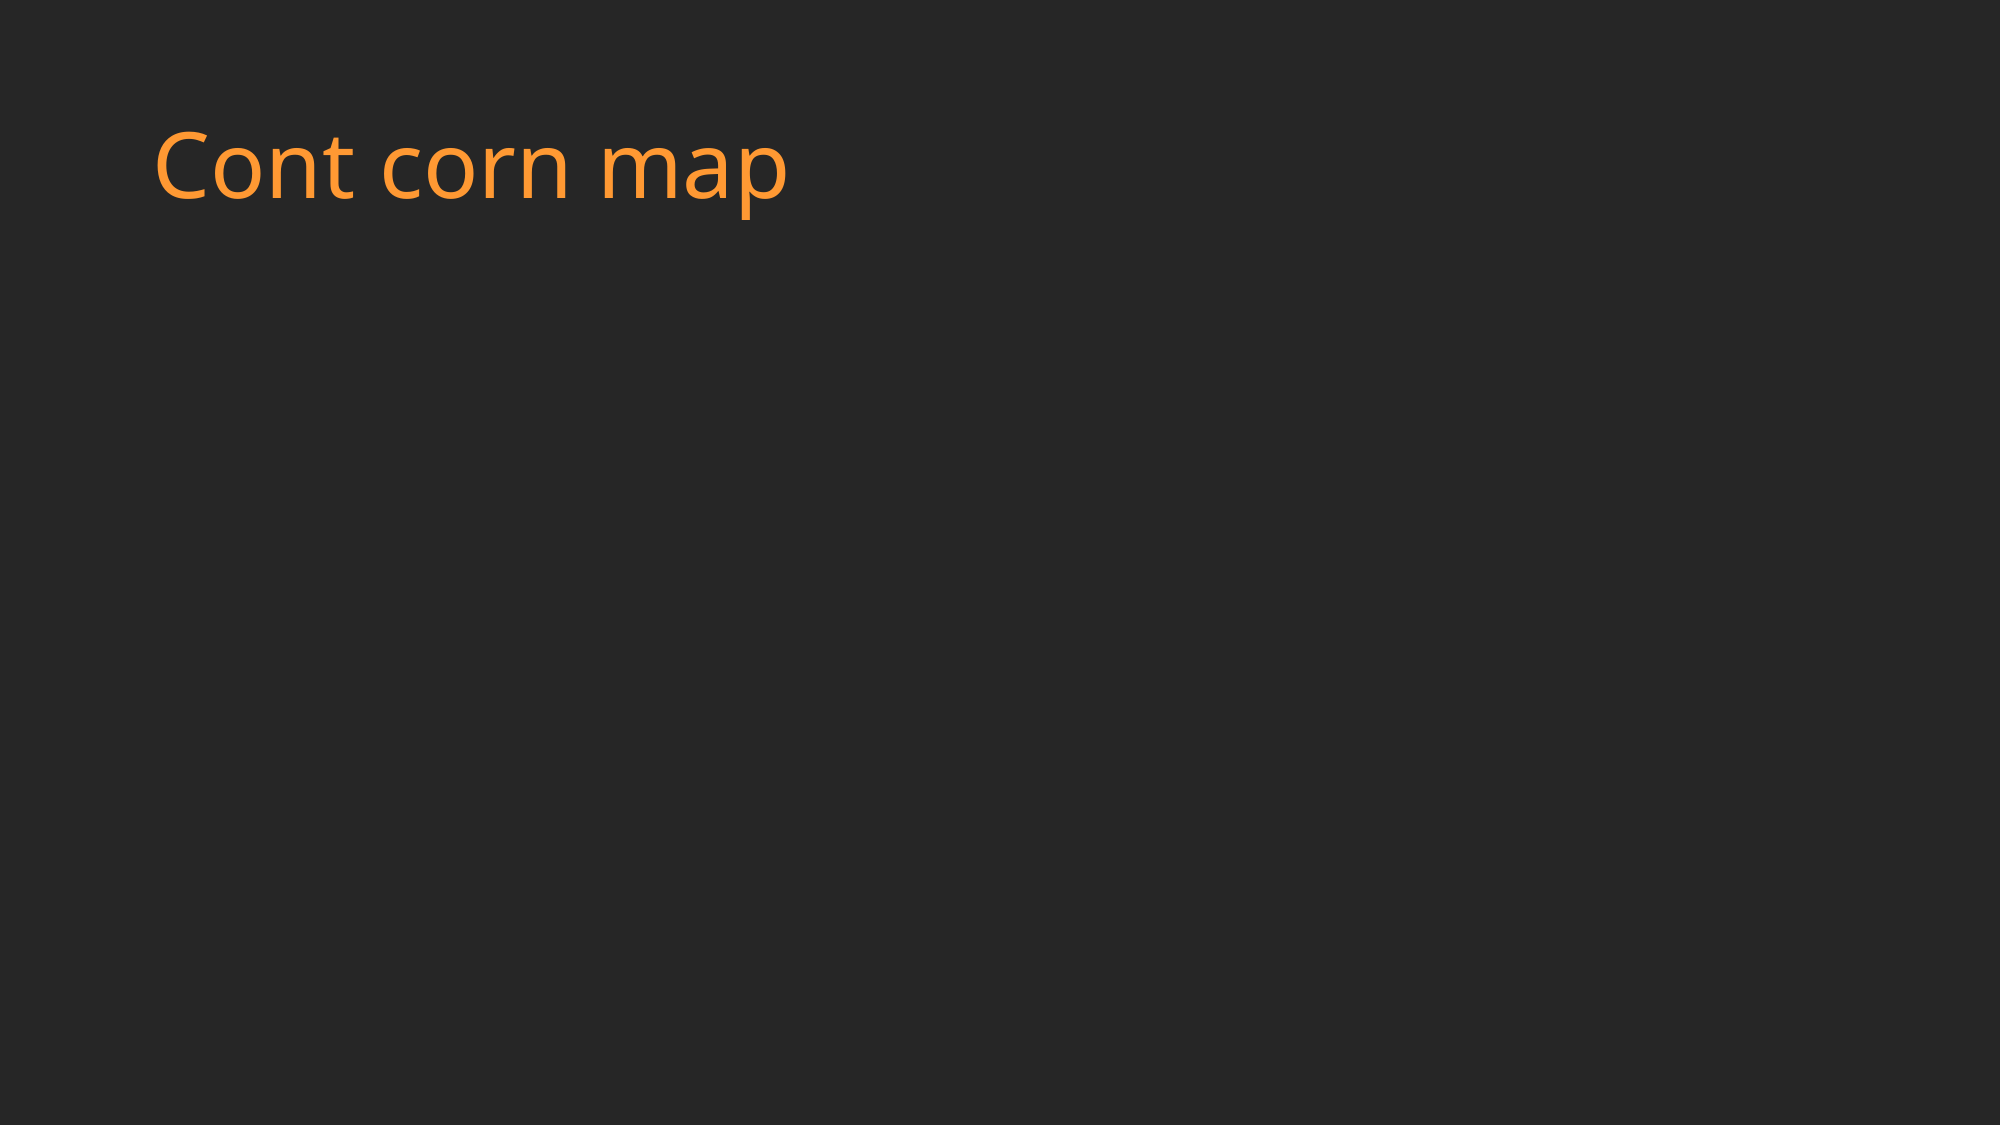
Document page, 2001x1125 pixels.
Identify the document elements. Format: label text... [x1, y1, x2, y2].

title Cont corn map [137, 59, 1863, 278]
